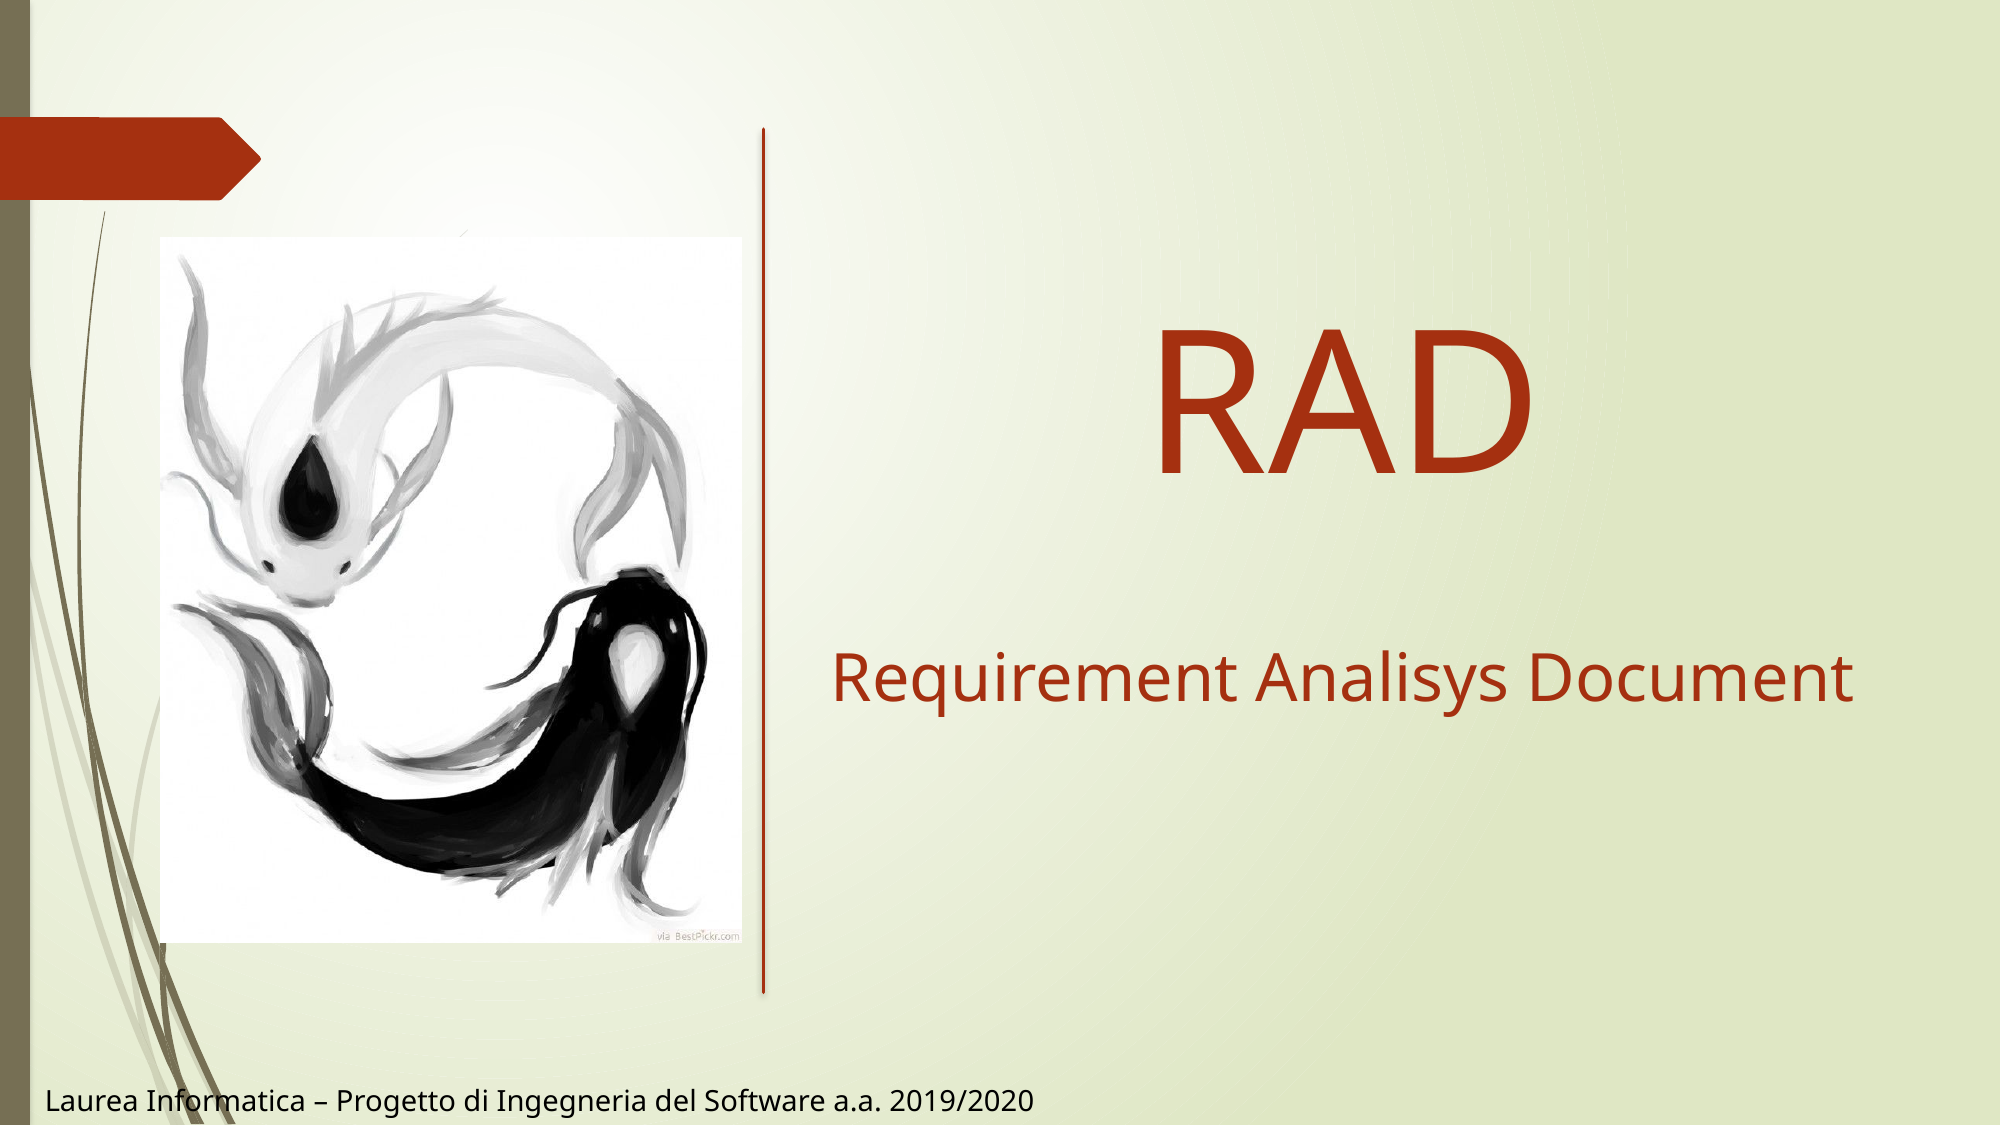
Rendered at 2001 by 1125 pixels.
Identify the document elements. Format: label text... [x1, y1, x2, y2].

text_box Laurea Informatica – Progetto di Ingegneria del Software a.a. 2019/2020 [29, 1074, 1166, 1125]
picture [160, 237, 742, 943]
list RAD Requirement Analisys Document [807, 265, 1879, 968]
